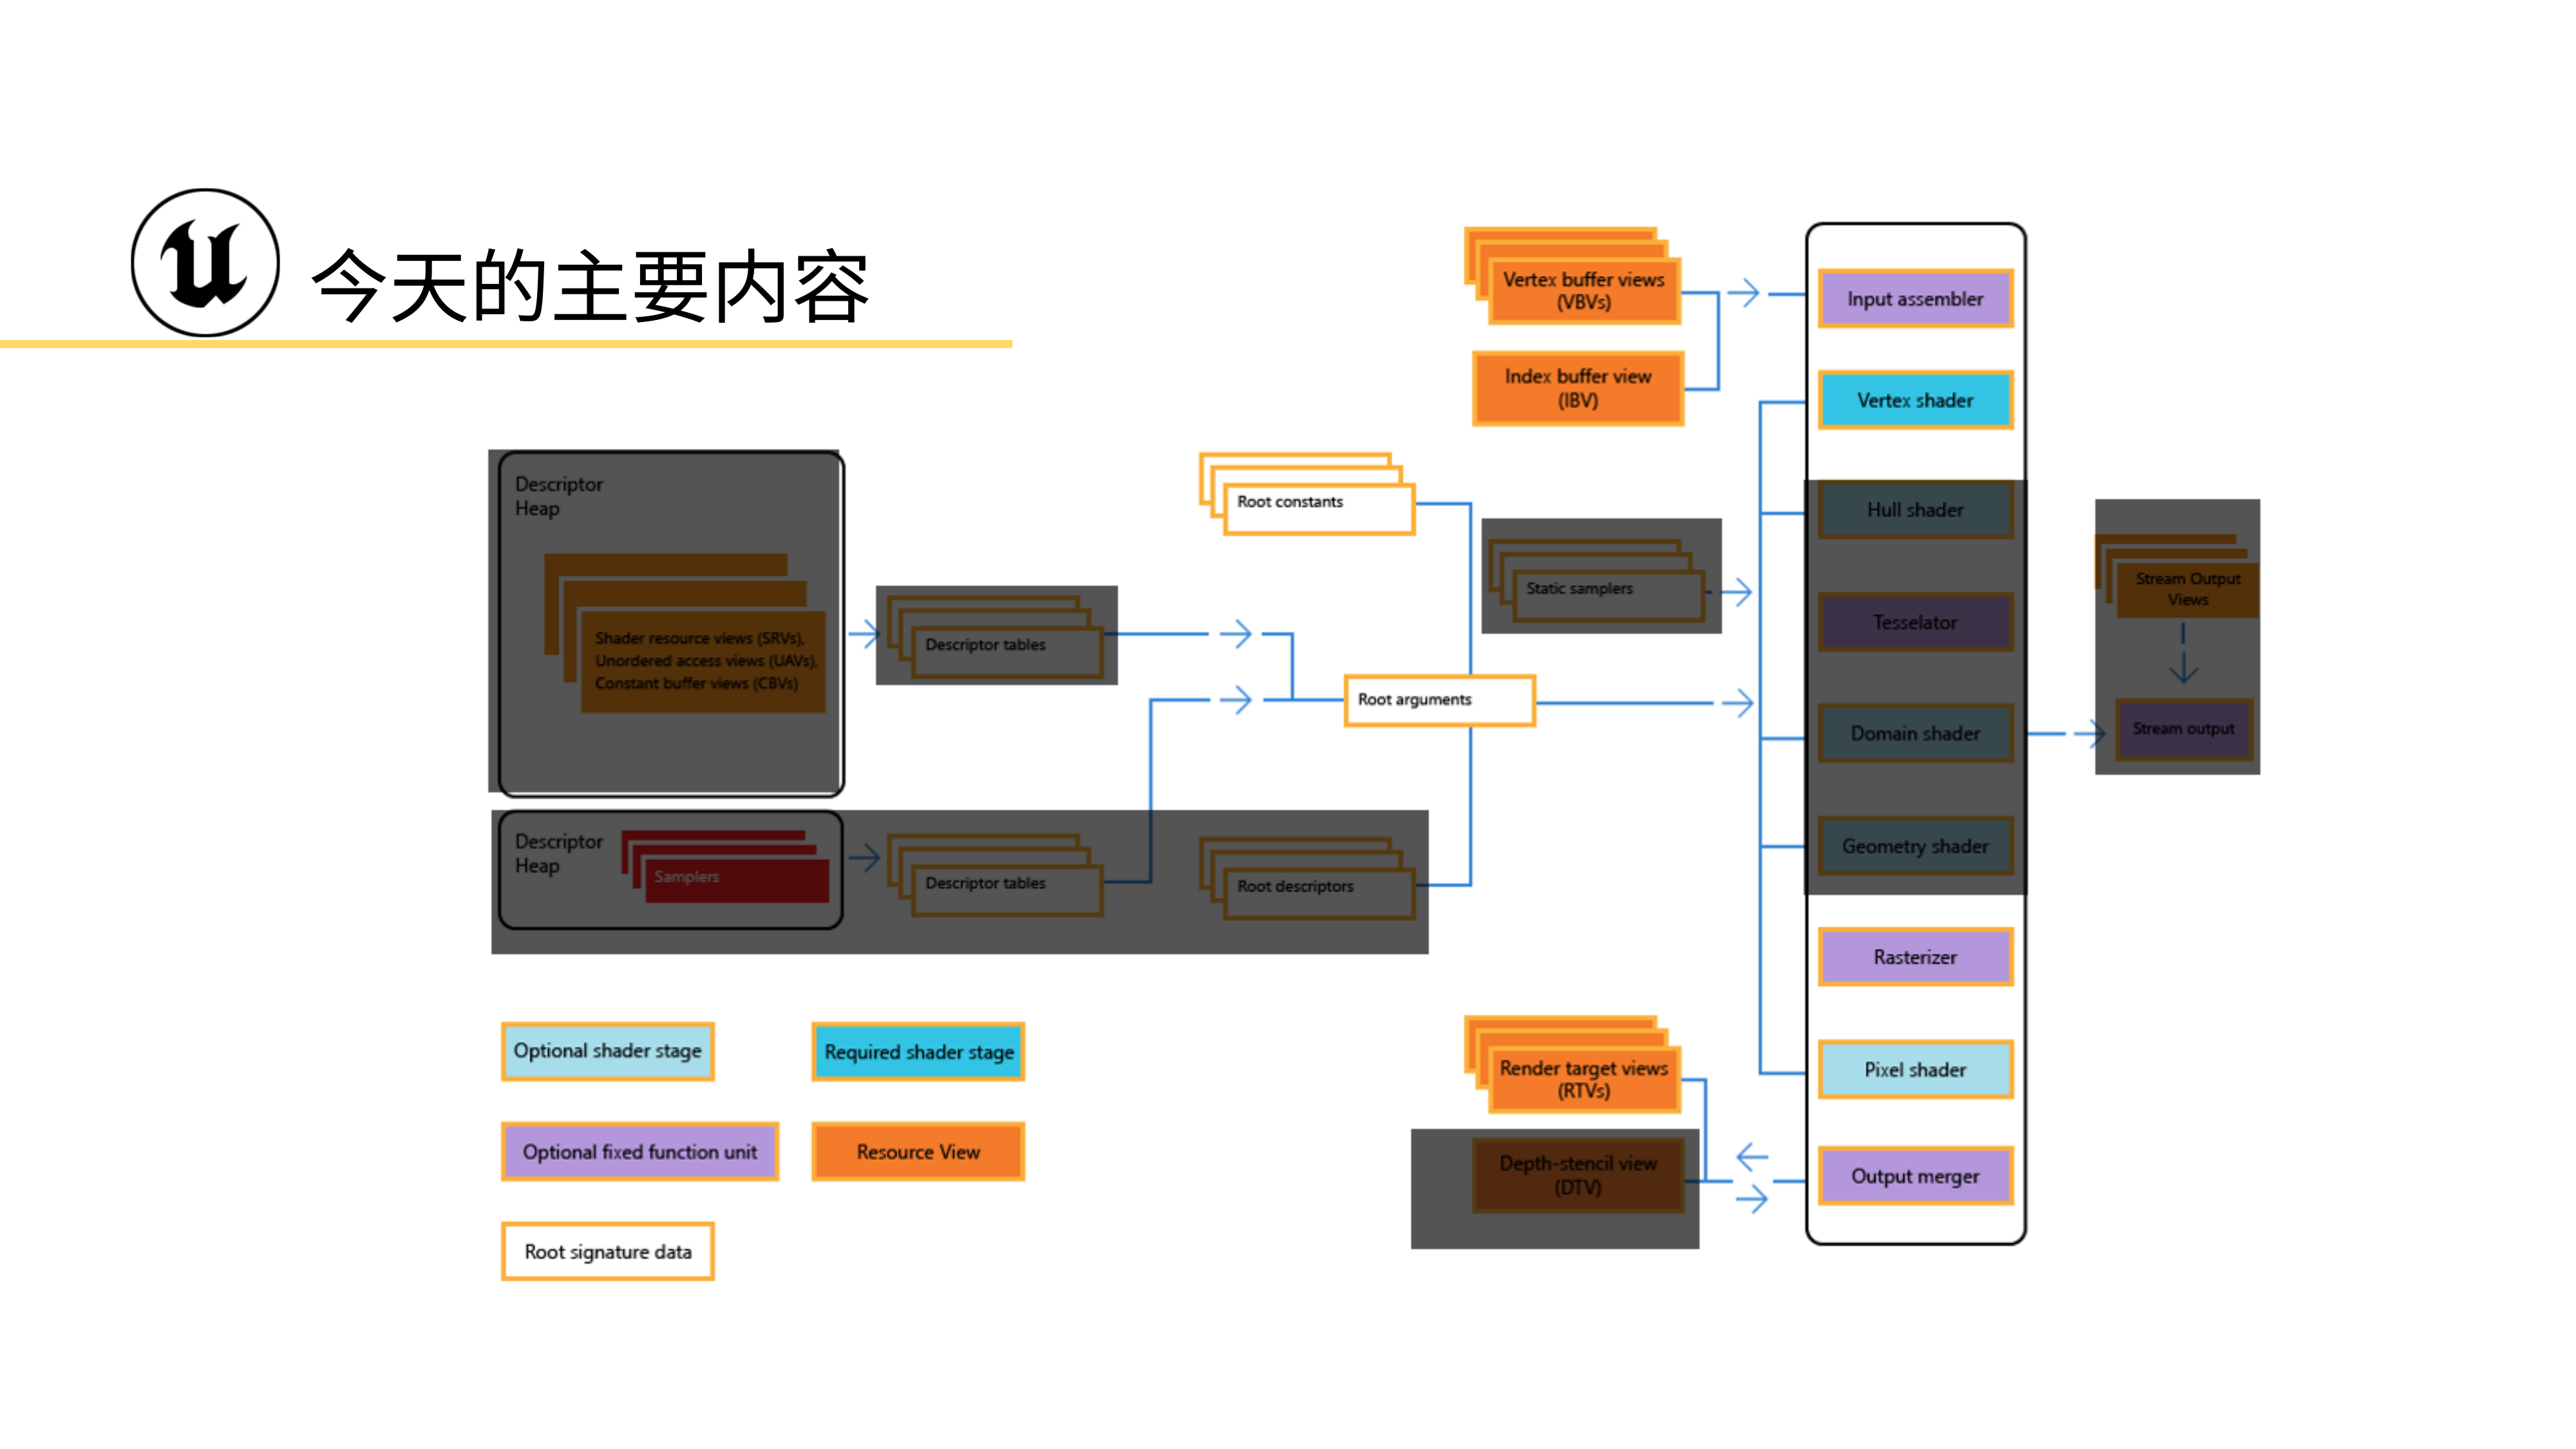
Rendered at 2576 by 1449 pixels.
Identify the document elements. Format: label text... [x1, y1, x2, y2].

picture [128, 186, 281, 339]
picture [486, 205, 2275, 1298]
text_box [0, 340, 486, 348]
text_box 今天的主要内容 [303, 231, 486, 338]
